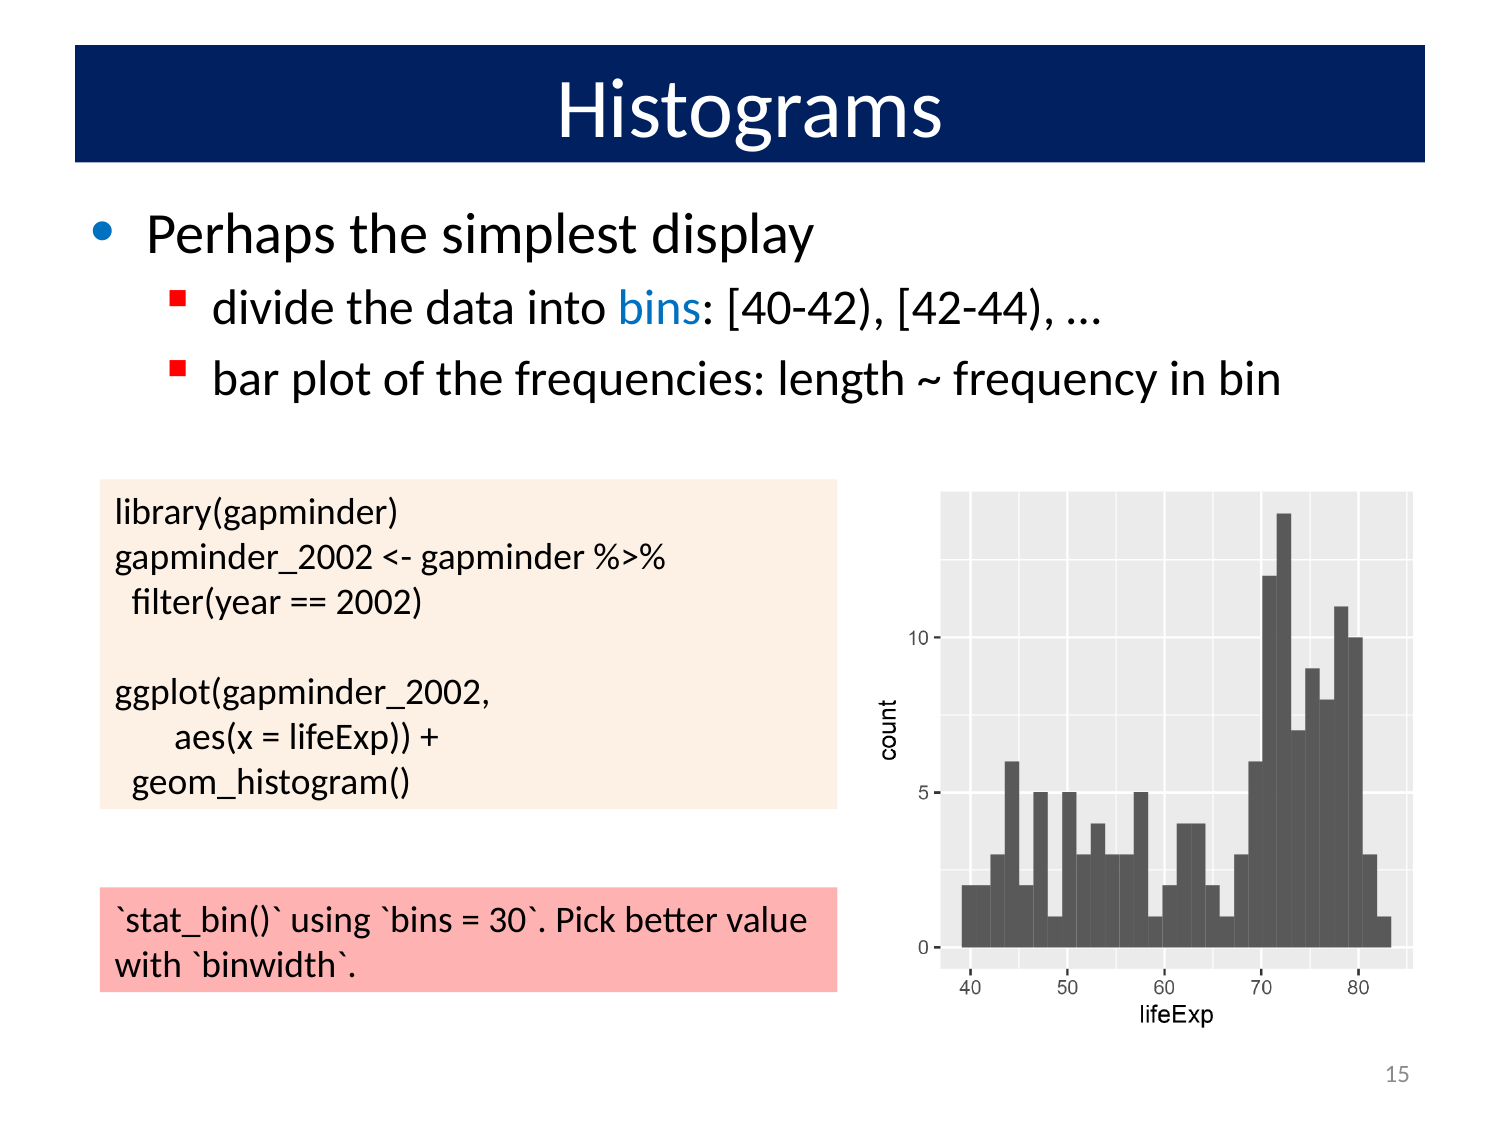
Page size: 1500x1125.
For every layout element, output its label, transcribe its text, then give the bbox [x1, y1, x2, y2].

title Histograms [75, 45, 1425, 163]
text_box `stat_bin()` using `bins = 30`. Pick better value with `binwidth`. [99, 887, 838, 993]
text_box library(gapminder) gapminder_2002 <- gapminder %>% filter(year == 2002) ggplot(gapminder_2002, aes(x = lifeExp)) + geom_histogram() [99, 479, 838, 809]
list Perhaps the simplest display divide the data into bins: [40-42), [42-44), … bar plot of the frequencies: length ~ frequency in bin [75, 187, 1425, 425]
slide_number 15 [1074, 1048, 1425, 1103]
picture [864, 479, 1426, 1040]
